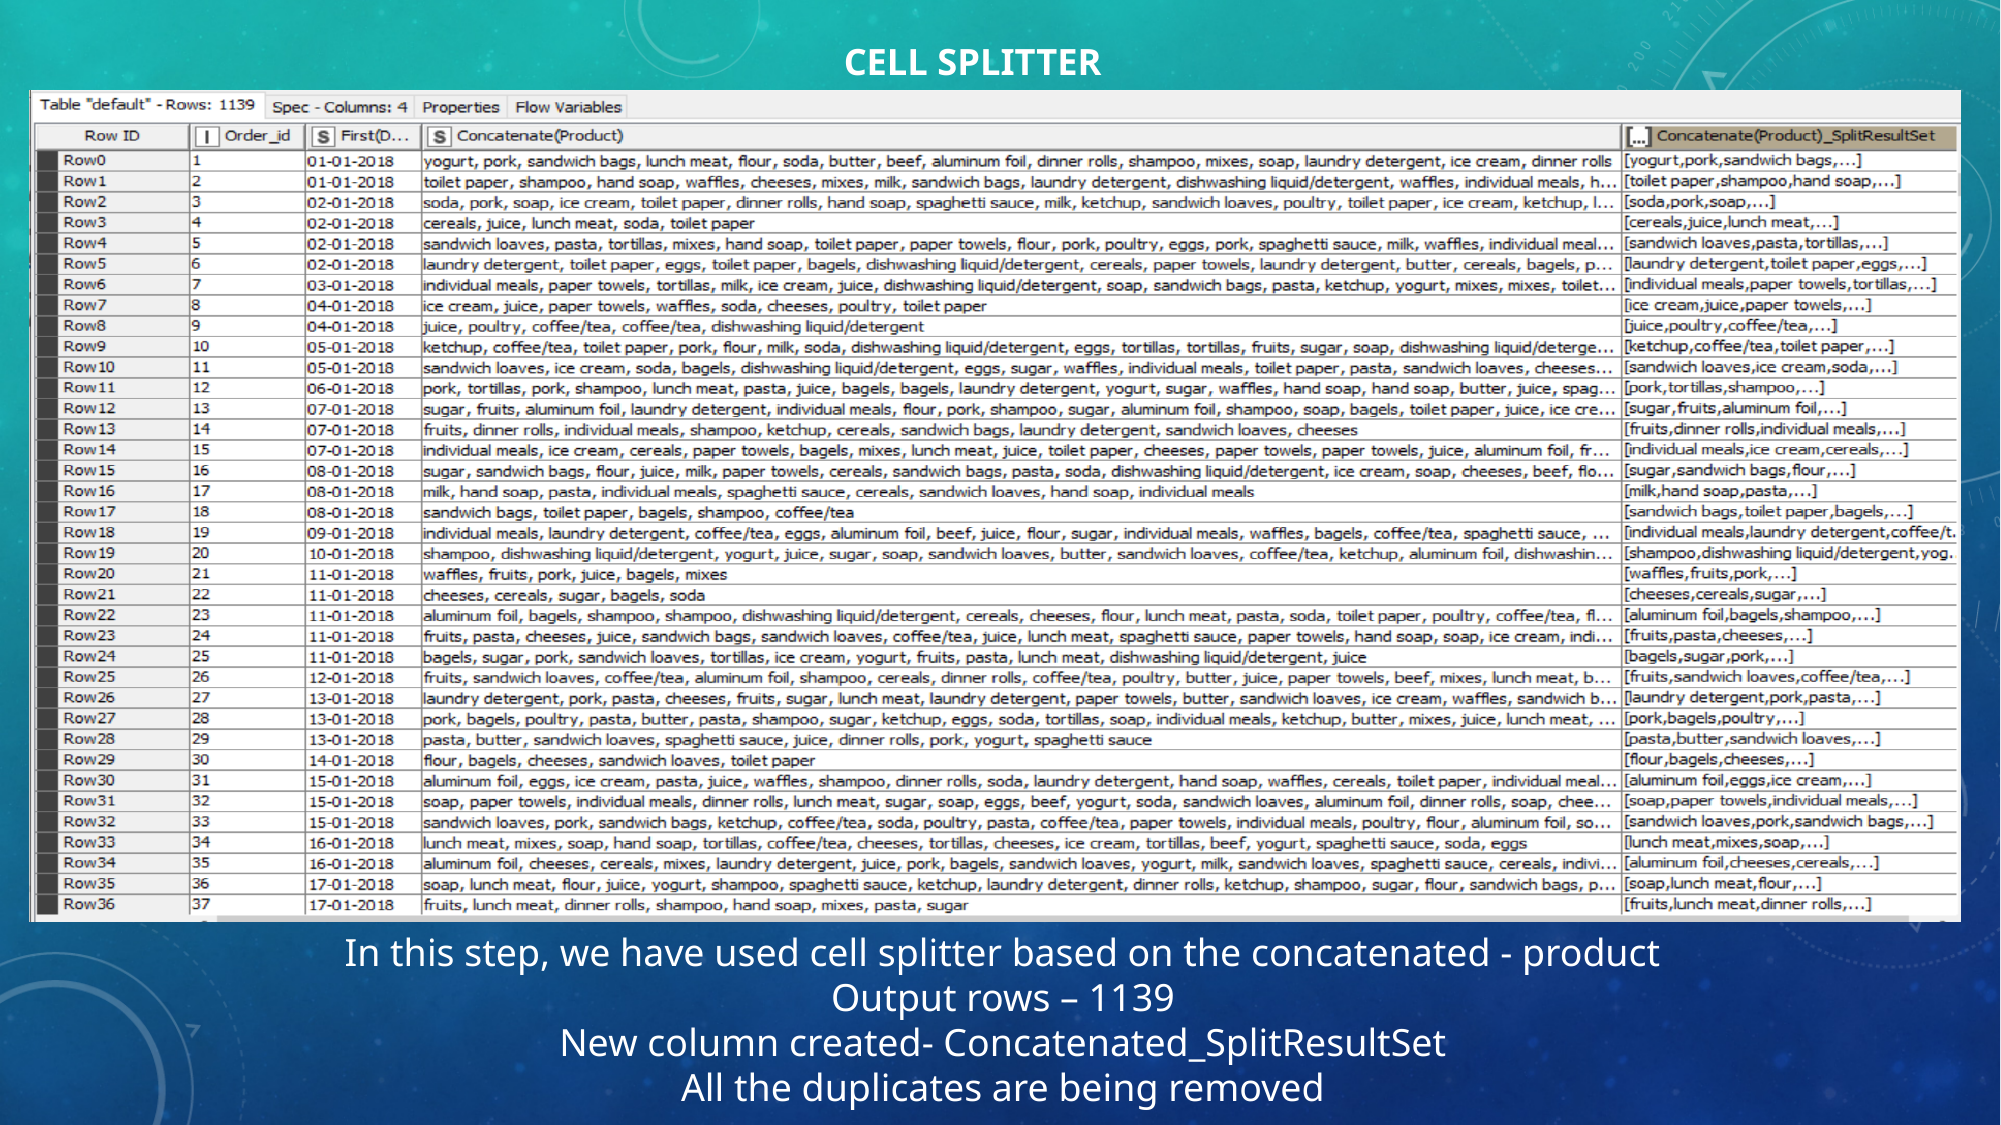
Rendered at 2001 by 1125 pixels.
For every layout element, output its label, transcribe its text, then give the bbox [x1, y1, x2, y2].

picture [0, 0, 2001, 1125]
text_box In this step, we have used cell splitter based on the concatenated - product Output rows – 1139 New column created- Concatenated_SplitResultSet All the duplicates are being removed [88, 938, 1918, 1117]
text_box Cell splitter [141, 31, 1804, 88]
